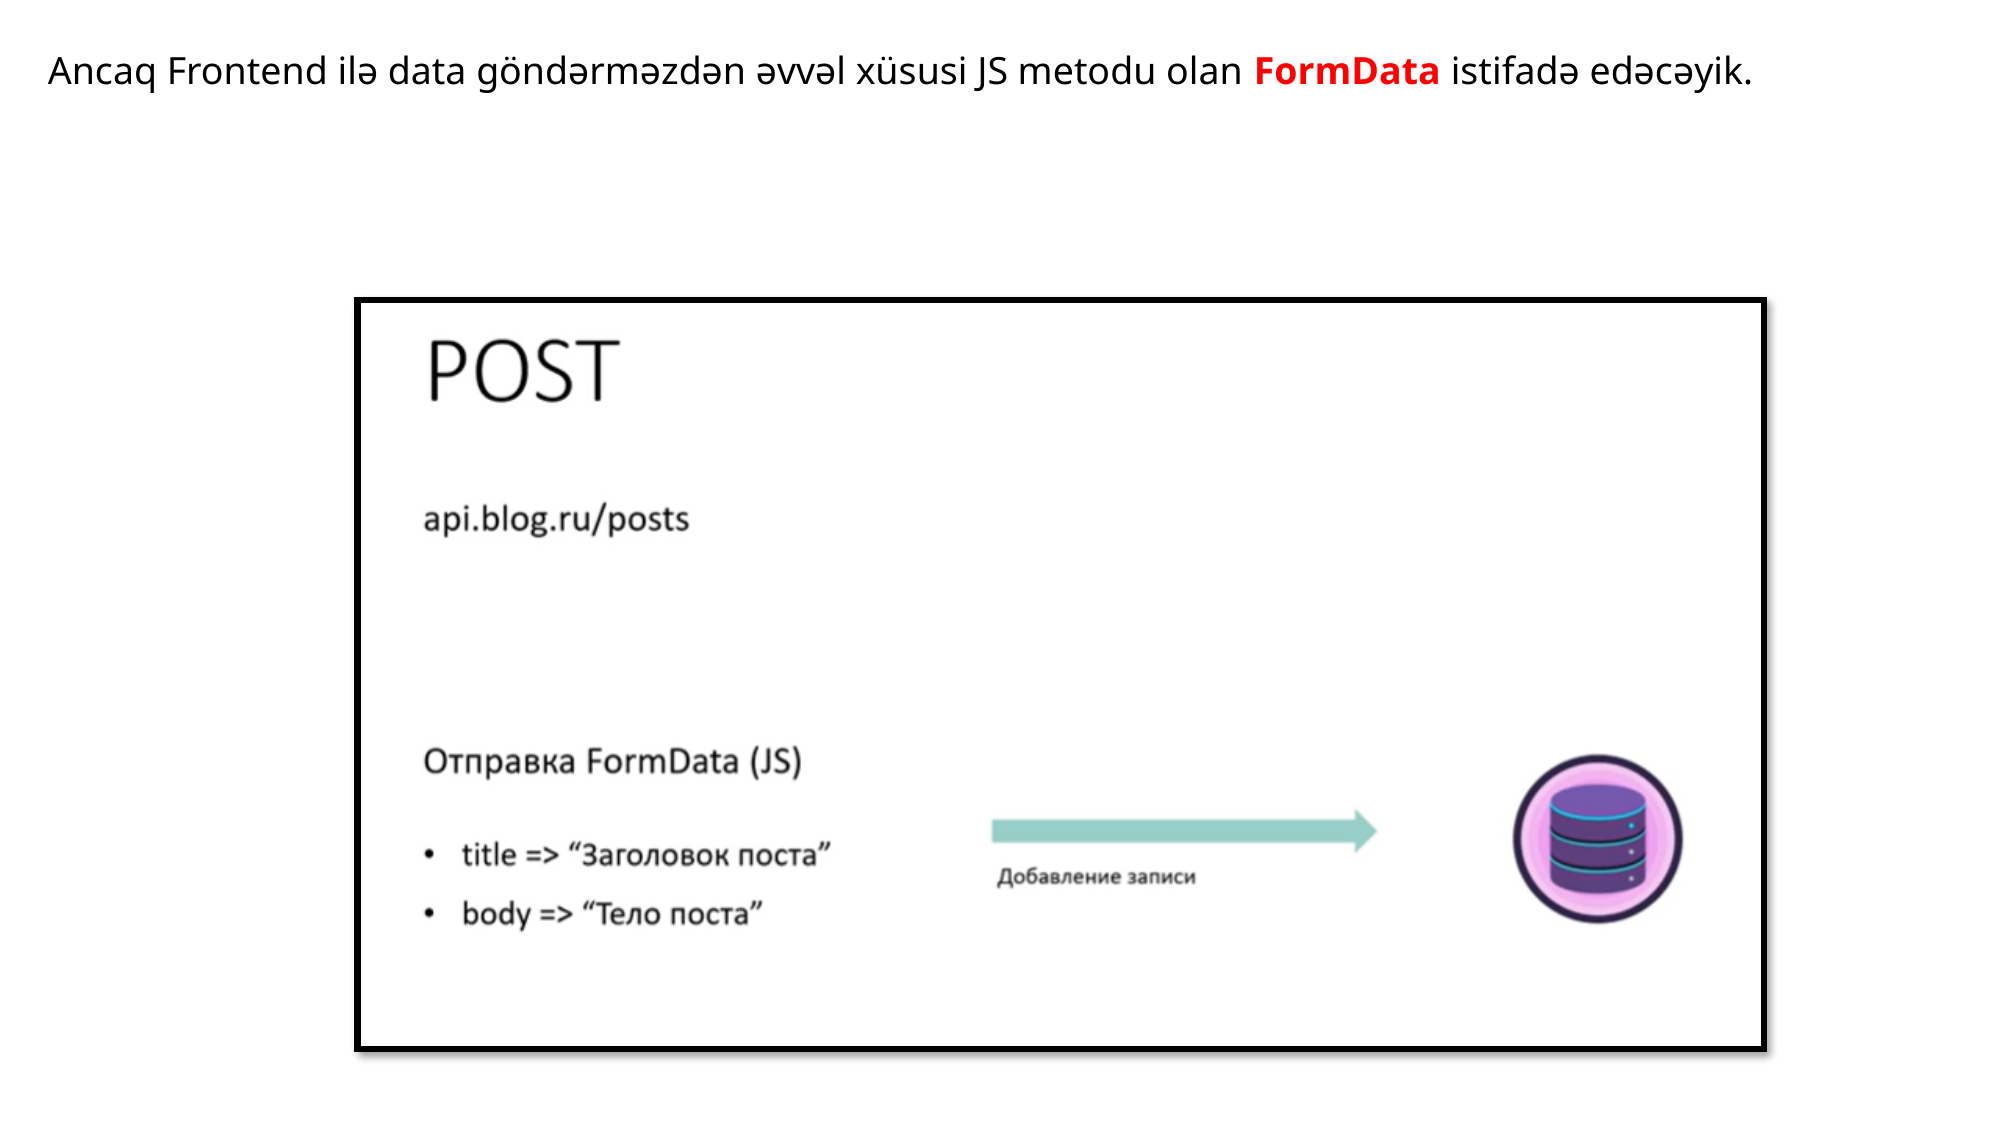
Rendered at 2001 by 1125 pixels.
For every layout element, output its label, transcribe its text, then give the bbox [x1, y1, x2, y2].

text_box Ancaq Frontend ilə data göndərməzdən əvvəl xüsusi JS metodu olan FormData istifadə edəcəyik. [33, 40, 1973, 100]
picture [360, 303, 1761, 1046]
